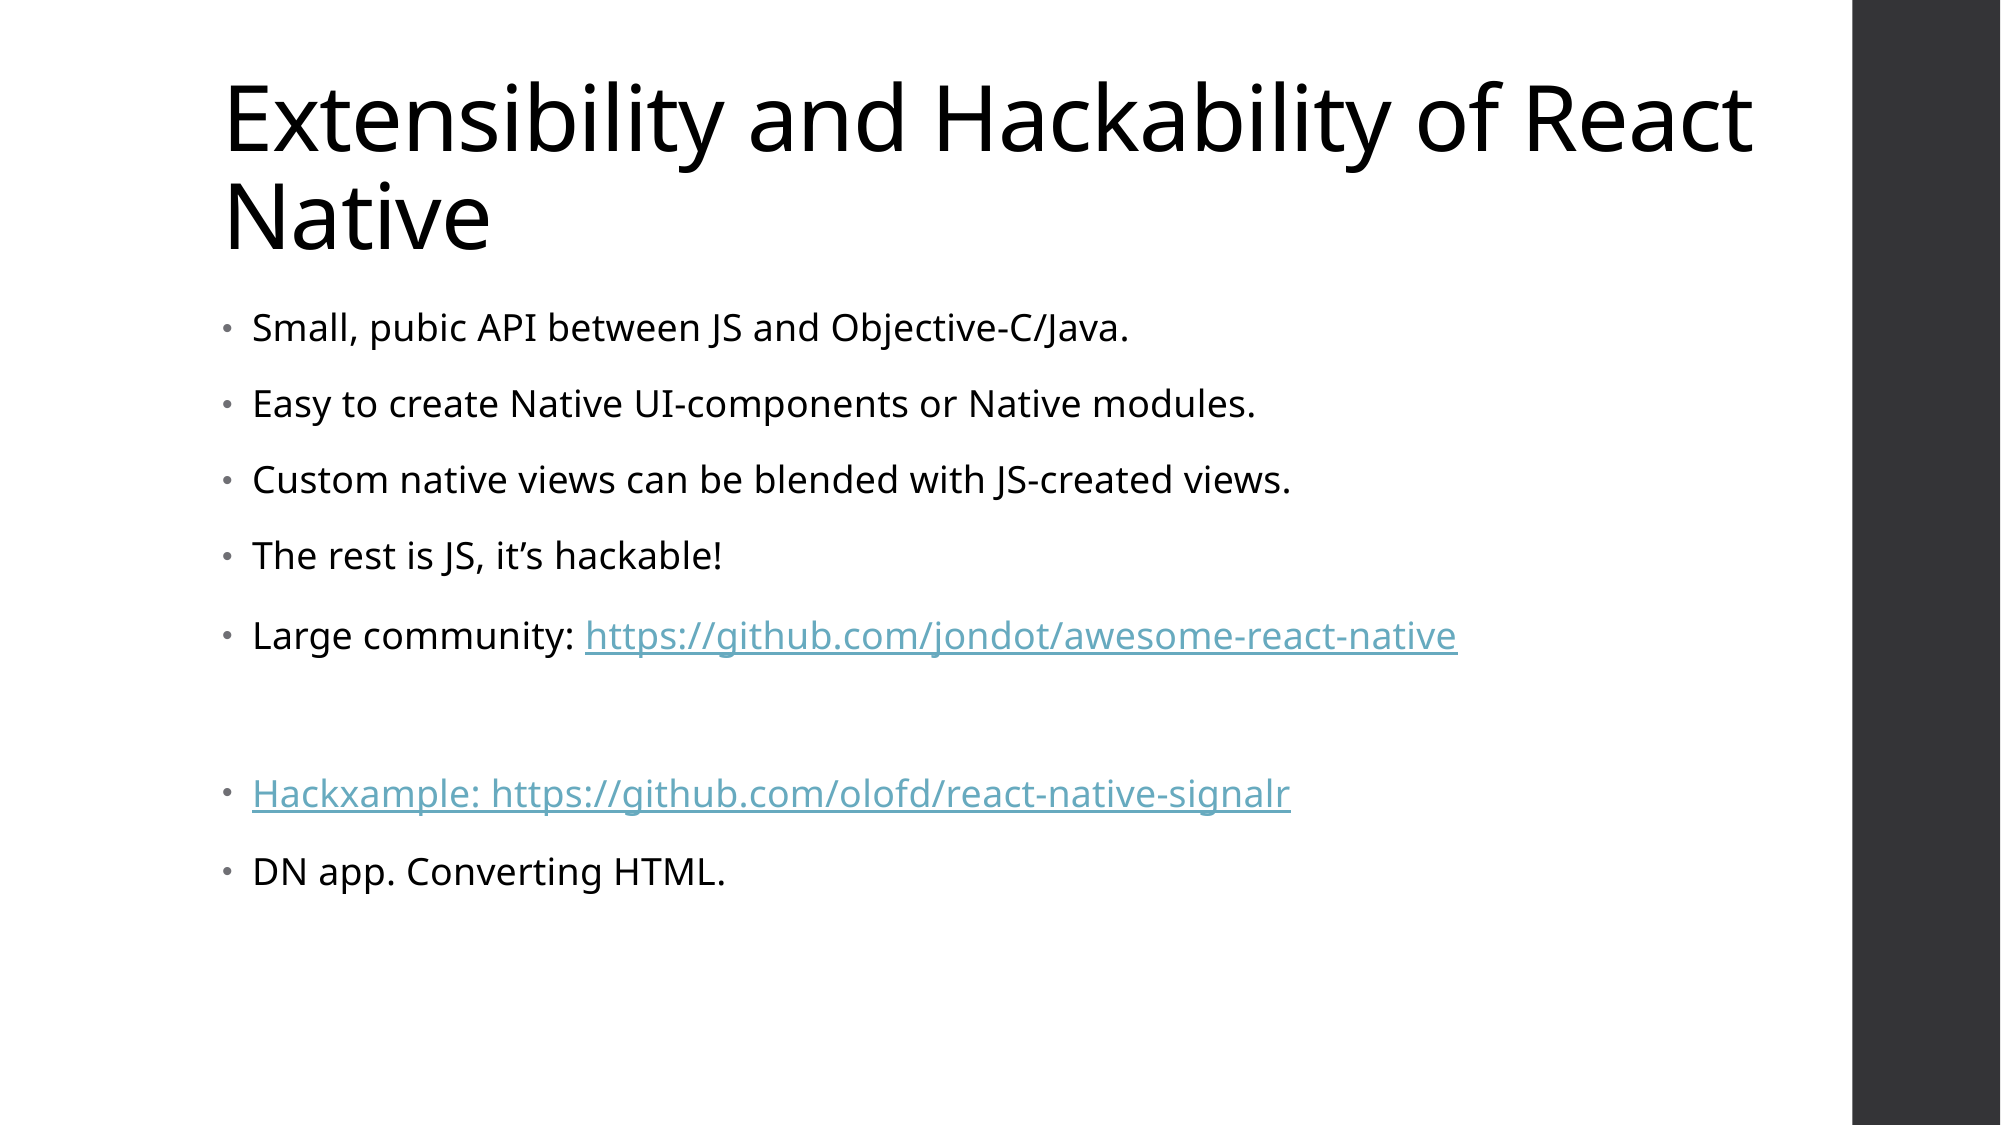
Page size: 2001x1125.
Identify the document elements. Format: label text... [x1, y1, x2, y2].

list Small, pubic API between JS and Objective-C/Java. Easy to create Native UI-components or Native modules. Custom native views can be blended with JS-created views. The rest is JS, it’s hackable! Large community: https://github.com/jondot/awesome-react-native Hackxample: https://github.com/olofd/react-native-signalr DN app. Converting HTML. [206, 299, 1617, 1014]
title Extensibility and Hackability of React Native [206, 60, 1797, 278]
